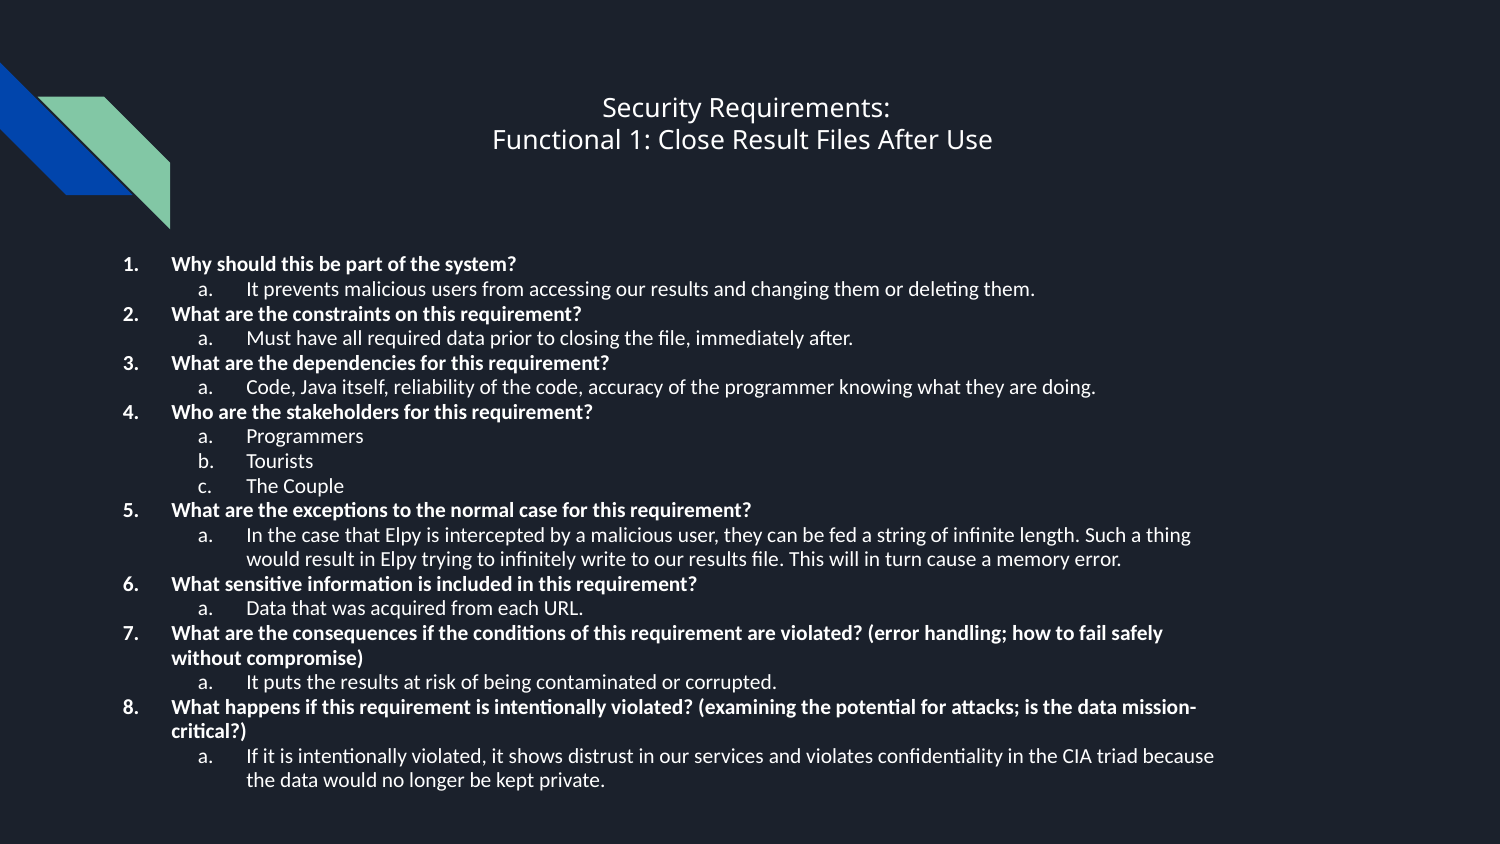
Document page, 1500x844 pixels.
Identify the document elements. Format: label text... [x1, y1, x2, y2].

list Why should this be part of the system? It prevents malicious users from accessing our results and changing them or deleting them. What are the constraints on this requirement? Must have all required data prior to closing the file, immediately after. What are the dependencies for this requirement? Code, Java itself, reliability of the code, accuracy of the programmer knowing what they are doing. Who are the stakeholders for this requirement? Programmers Tourists The Couple What are the exceptions to the normal case for this requirement? In the case that Elpy is intercepted by a malicious user, they can be fed a string of infinite length. Such a thing would result in Elpy trying to infinitely write to our results file. This will in turn cause a memory error. What sensitive information is included in this requirement? Data that was acquired from each URL. What are the consequences if the conditions of this requirement are violated? (error handling; how to fail safely without compromise) It puts the results at risk of being contaminated or corrupted. What happens if this requirement is intentionally violated? (examining the potential for attacks; is the data mission-critical?) If it is intentionally violated, it shows distrust in our services and violates confidentiality in the CIA triad because the data would no longer be kept private. [81, 237, 1236, 715]
title Security Requirements: Functional 1: Close Result Files After Use [51, 76, 1449, 171]
